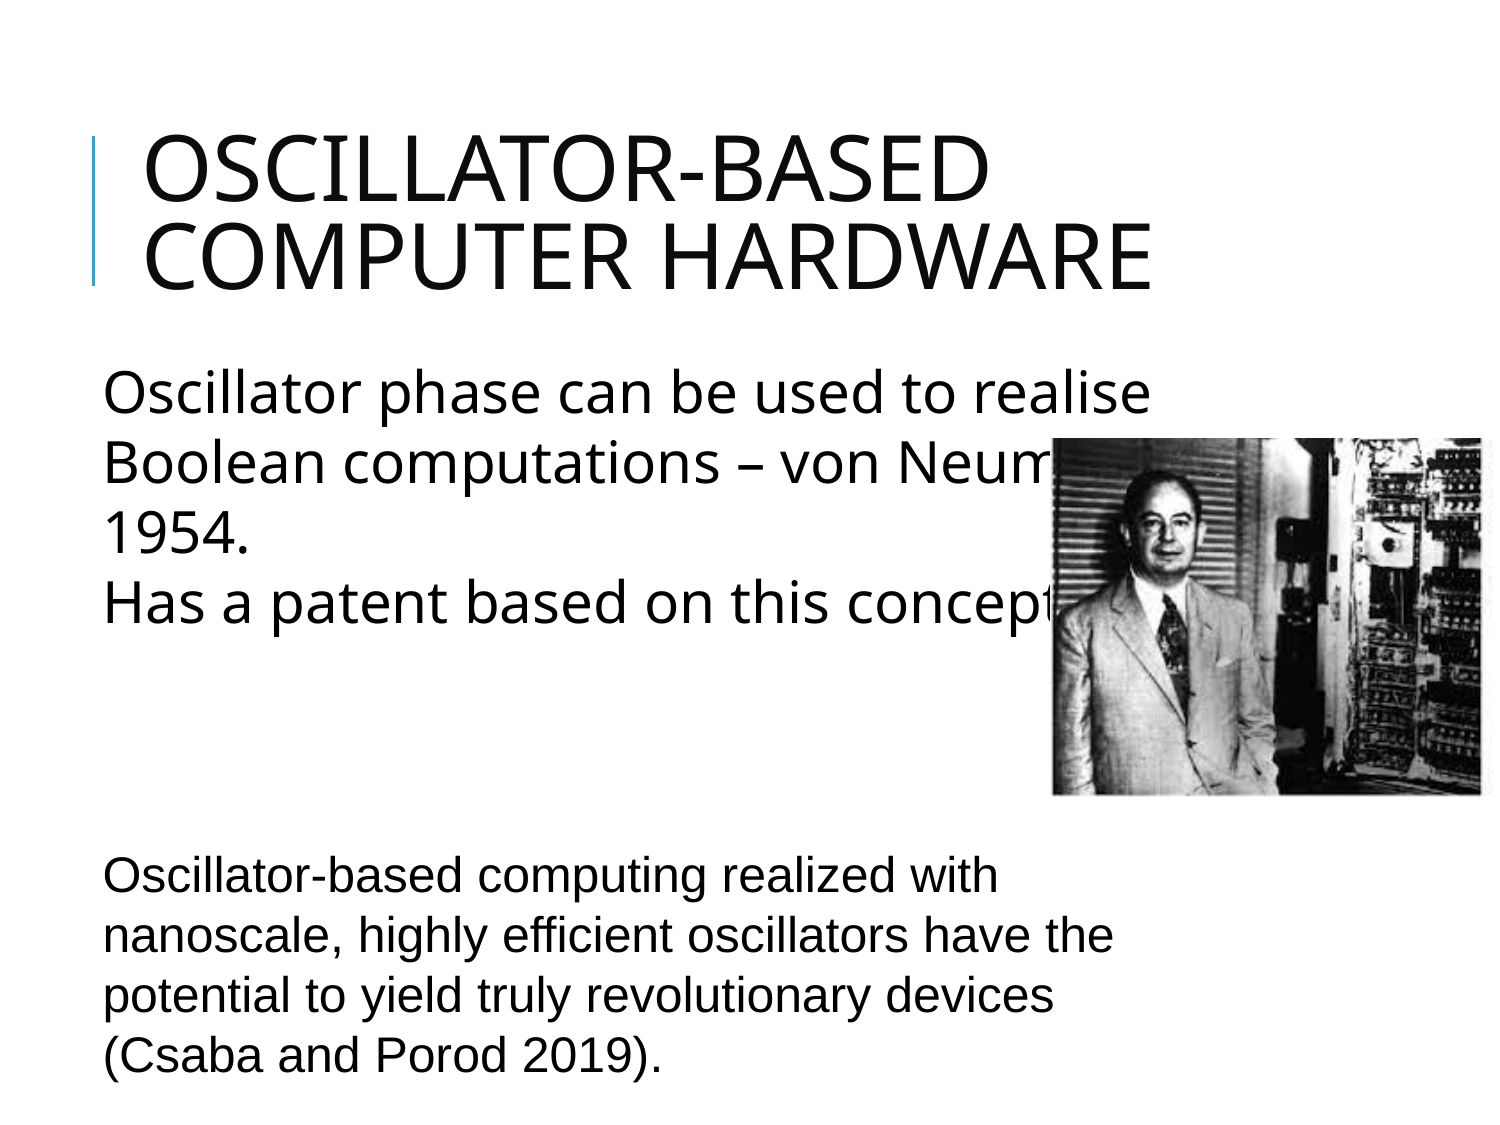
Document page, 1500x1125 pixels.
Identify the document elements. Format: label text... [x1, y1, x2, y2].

text_box Oscillator phase can be used to realise Boolean computations – von Neumann 1954. Has a patent based on this concept [87, 347, 1270, 643]
text_box Oscillator-based computing realized with nanoscale, highly efficient oscillators have the potential to yield truly revolutionary devices (Csaba and Porod 2019). [87, 835, 1175, 1091]
title OSCILLATOR-BASED COMPUTER HARDWARE [126, 96, 1322, 342]
picture [1049, 438, 1498, 801]
